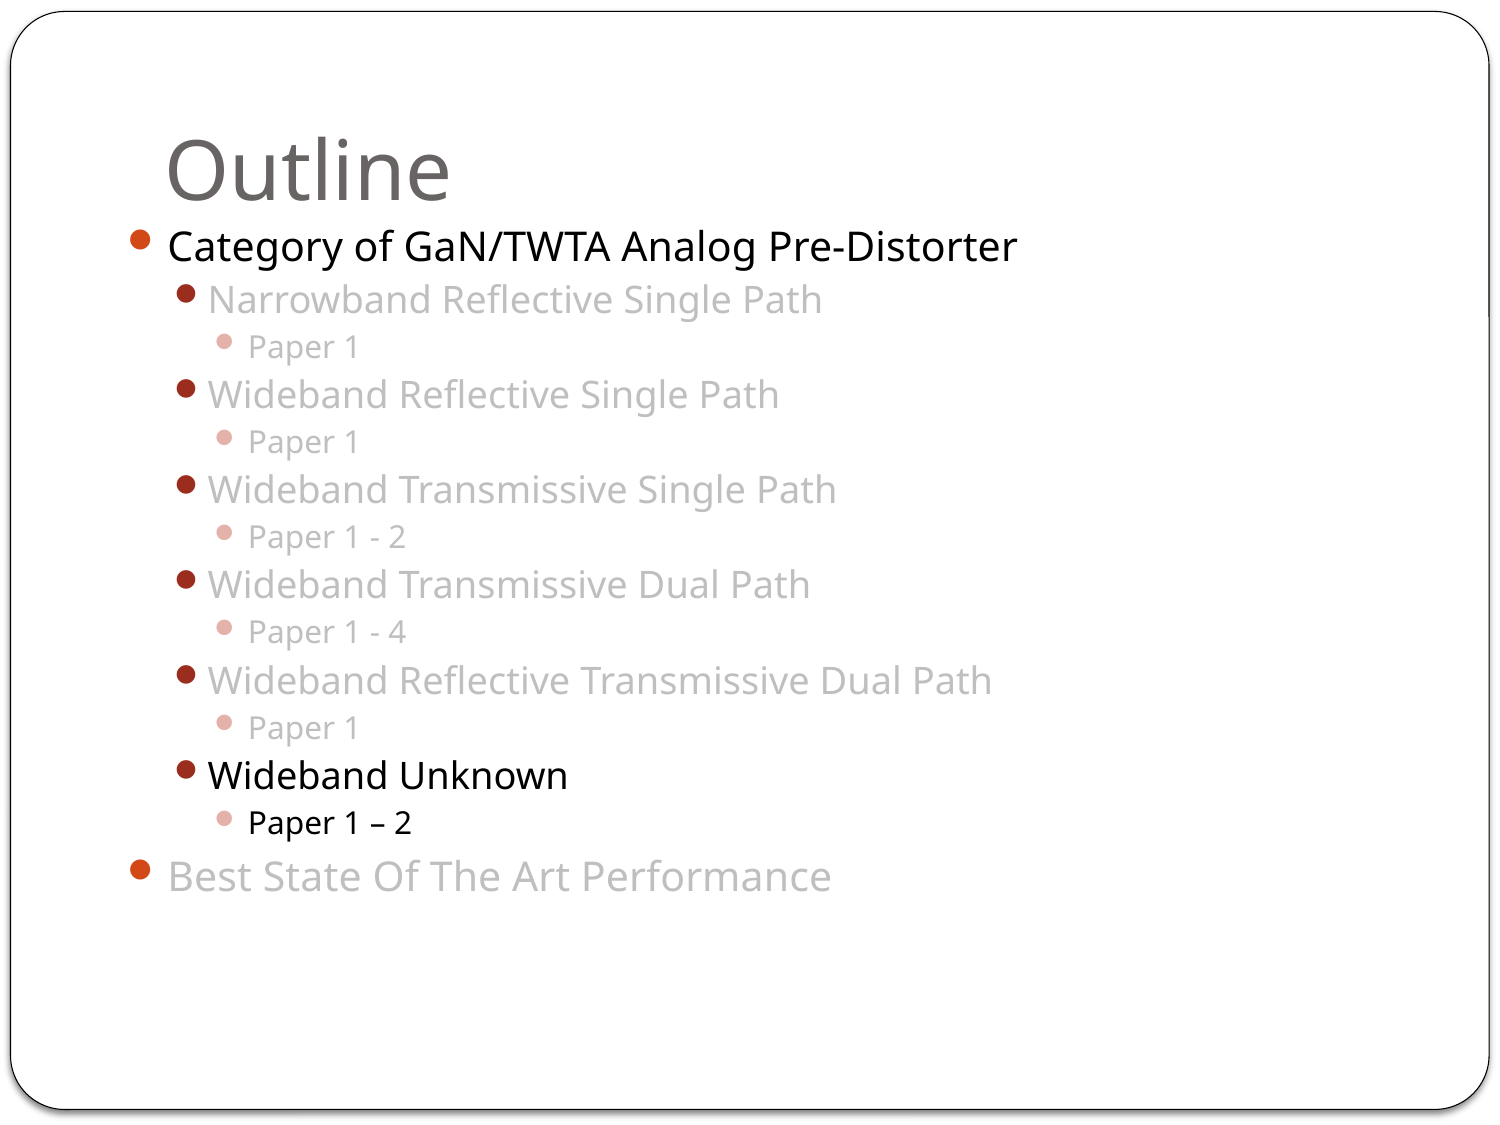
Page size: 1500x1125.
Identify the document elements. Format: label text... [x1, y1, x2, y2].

list Category of GaN/TWTA Analog Pre-Distorter Narrowband Reflective Single Path Paper 1 Wideband Reflective Single Path Paper 1 Wideband Transmissive Single Path Paper 1 - 2 Wideband Transmissive Dual Path Paper 1 - 4 Wideband Reflective Transmissive Dual Path Paper 1 Wideband Unknown Paper 1 – 2 Best State Of The Art Performance [112, 212, 1388, 913]
title Outline [150, 45, 1425, 233]
